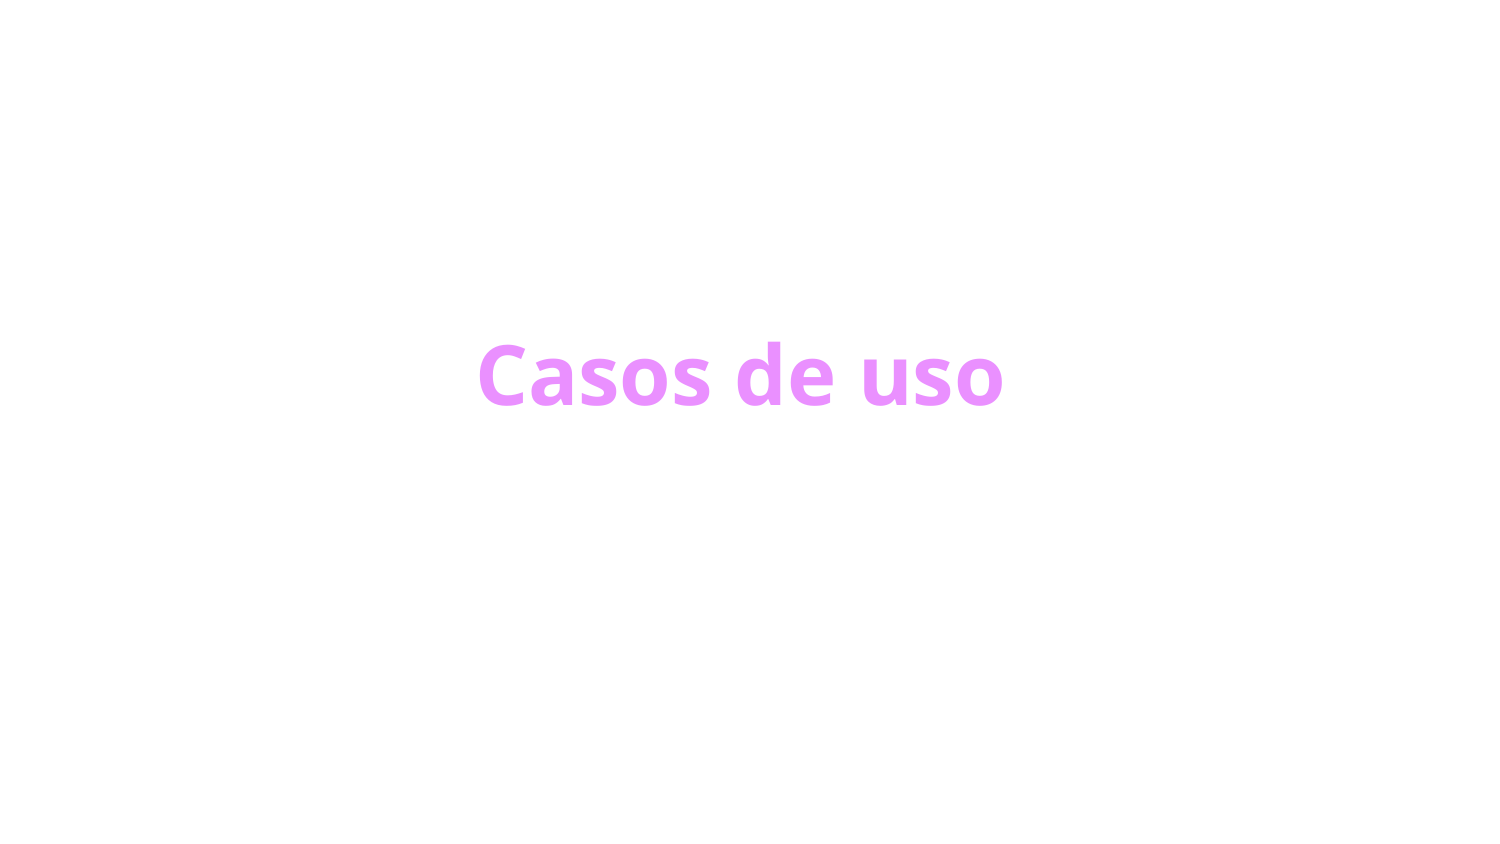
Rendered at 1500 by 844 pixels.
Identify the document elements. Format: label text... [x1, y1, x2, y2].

text_box Casos de uso [230, 318, 1251, 439]
